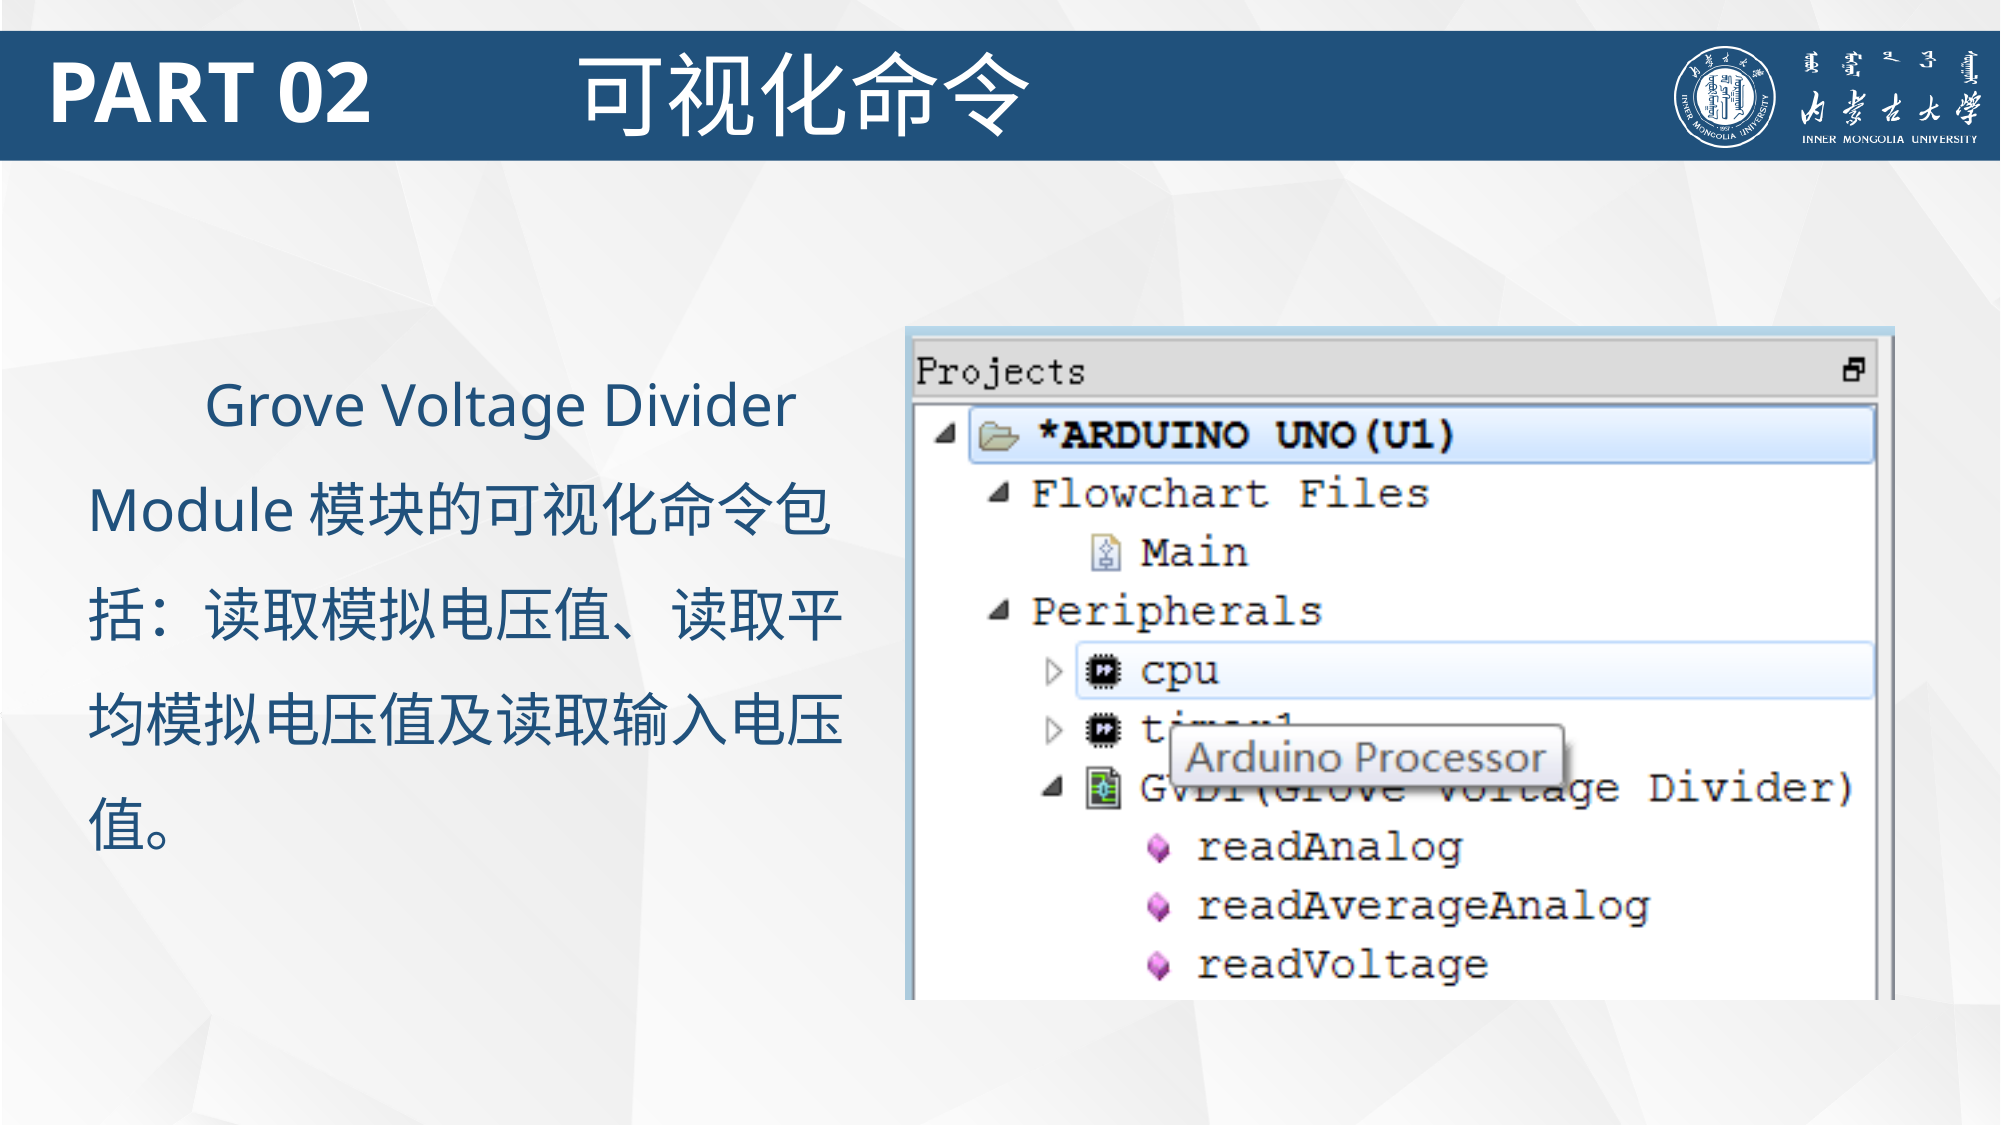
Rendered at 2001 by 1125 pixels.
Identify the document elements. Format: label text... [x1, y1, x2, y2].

picture [0, 0, 2001, 1125]
list 可视化命令 [559, 42, 1212, 158]
list PART 02 [32, 42, 481, 148]
text_box Grove Voltage Divider Module模块的可视化命令包括：读取模拟电压值、读取平均模拟电压值及读取输入电压值。 [72, 326, 888, 866]
picture [1673, 46, 1986, 150]
